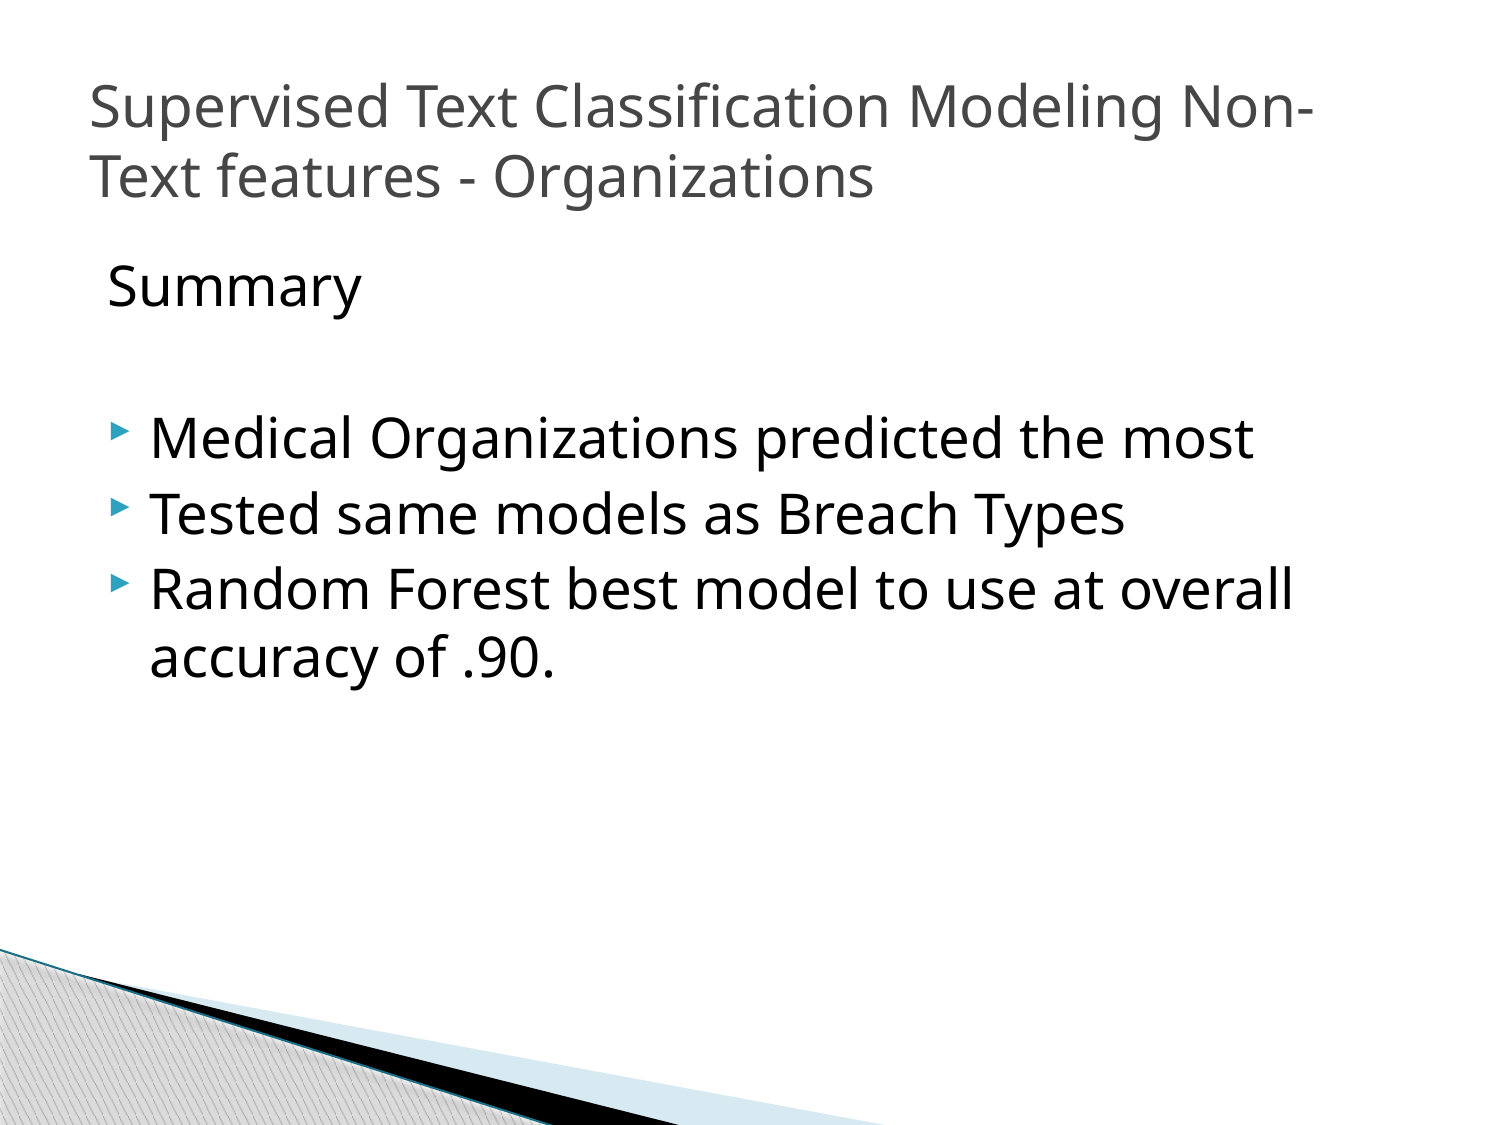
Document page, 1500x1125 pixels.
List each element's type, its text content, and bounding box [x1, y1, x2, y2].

title Supervised Text Classification Modeling Non-Text features - Organizations [75, 45, 1425, 233]
list Summary Medical Organizations predicted the most Tested same models as Breach Types Random Forest best model to use at overall accuracy of .90. [75, 243, 1425, 986]
